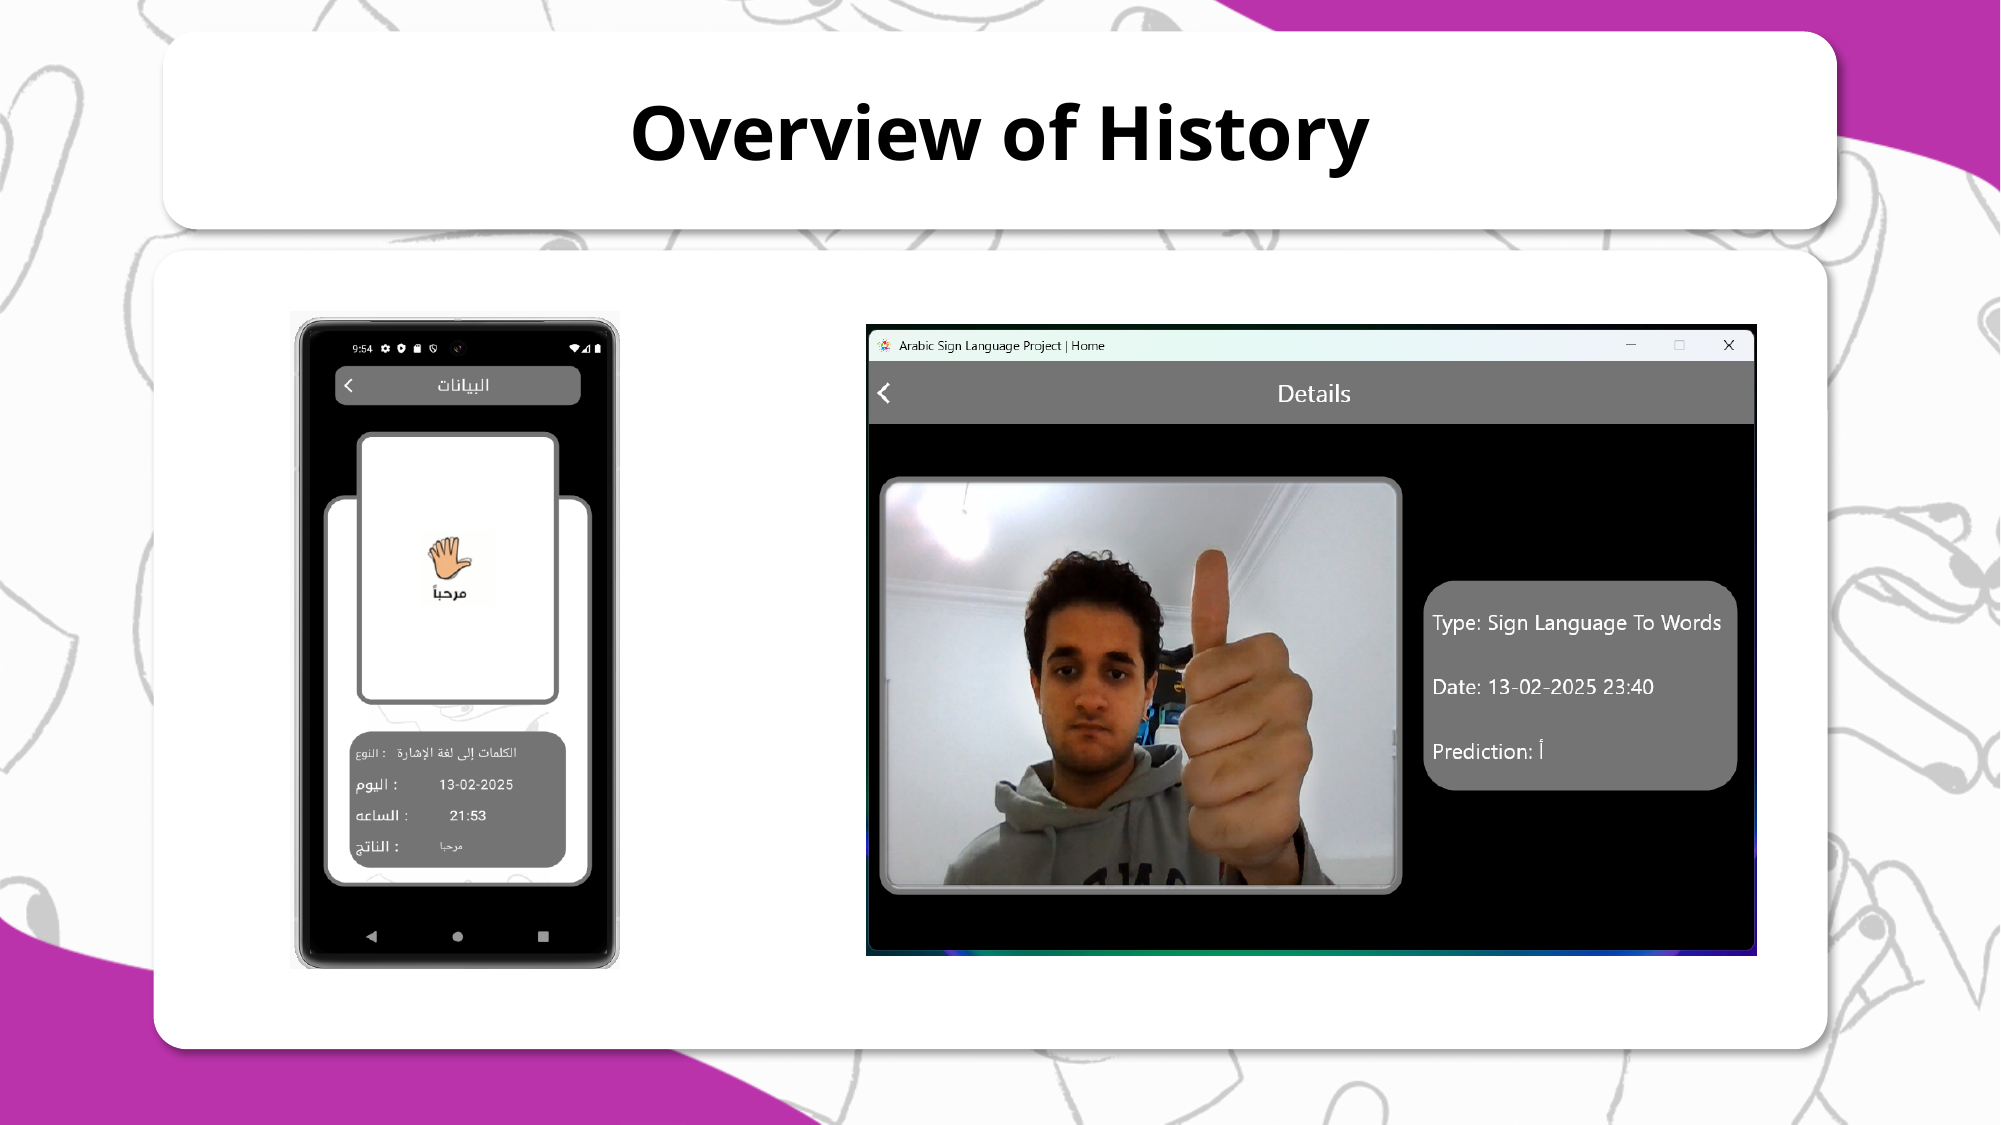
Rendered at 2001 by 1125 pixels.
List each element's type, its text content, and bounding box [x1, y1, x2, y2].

text_box [153, 250, 1828, 1050]
picture [0, 0, 2001, 1125]
text_box Overview of History [164, 78, 1836, 183]
text_box [162, 31, 1837, 230]
